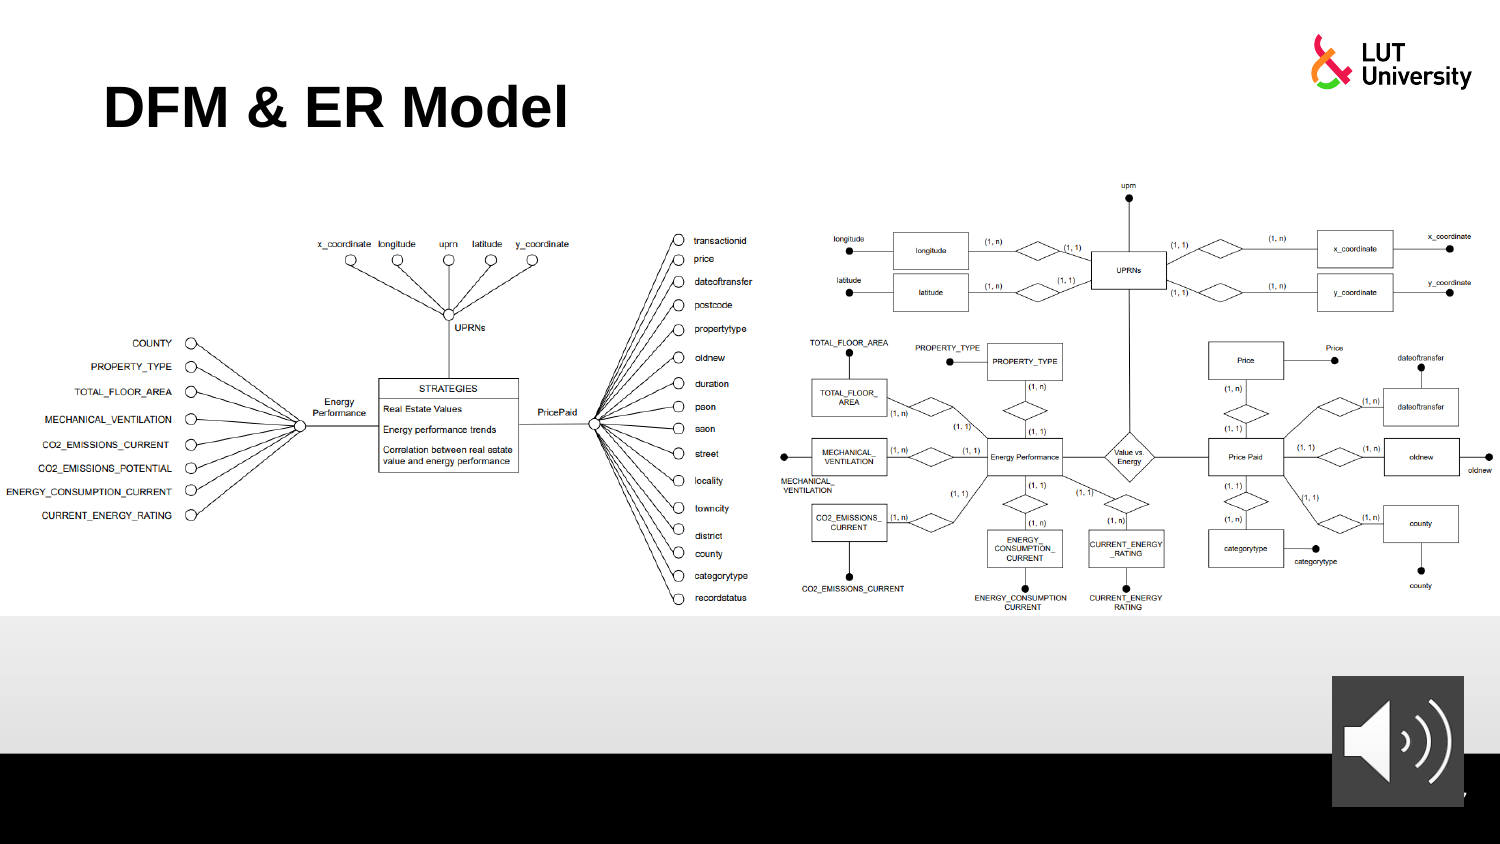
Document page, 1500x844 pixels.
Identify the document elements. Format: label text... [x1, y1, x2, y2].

picture [1298, 20, 1485, 103]
picture [1330, 674, 1465, 809]
title DFM & ER Model [89, 33, 1294, 175]
slide_number 7 [1379, 776, 1483, 822]
picture [0, 174, 1500, 616]
